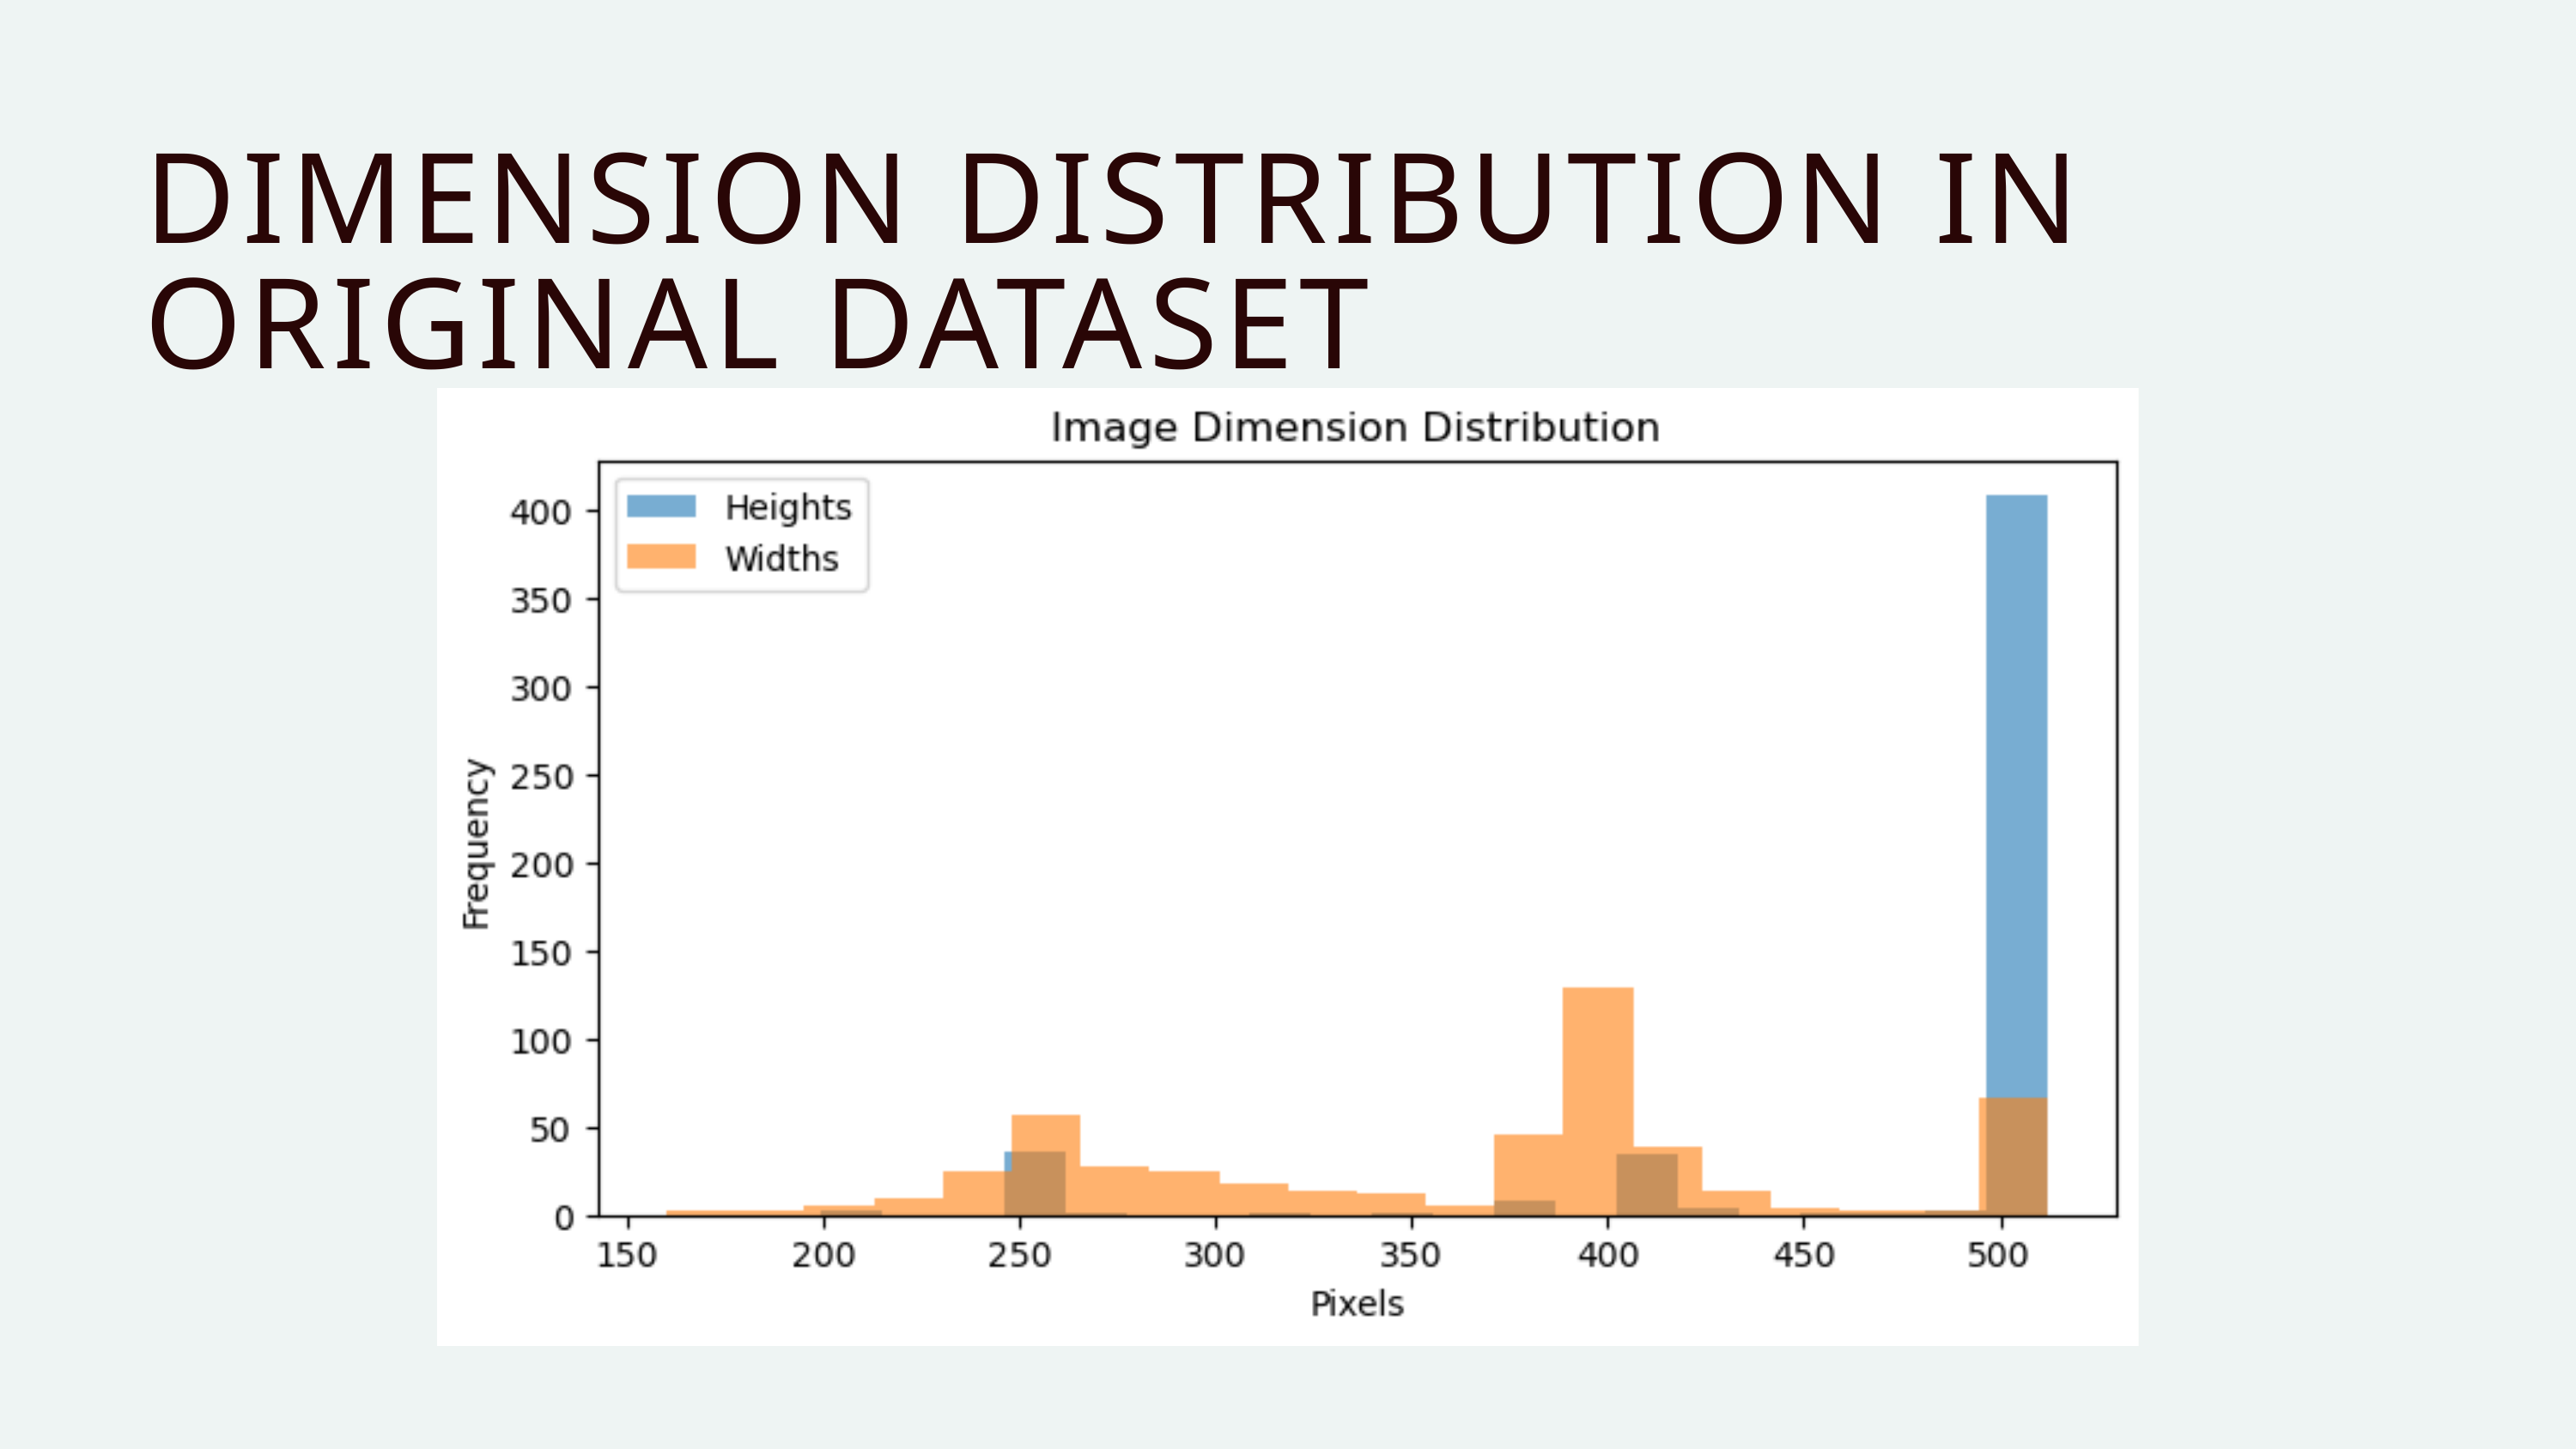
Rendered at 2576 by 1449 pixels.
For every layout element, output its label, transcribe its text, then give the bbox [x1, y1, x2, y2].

text_box DIMENSION DISTRIBUTION IN ORIGINAL DATASET [144, 143, 2245, 394]
text_box [437, 394, 2139, 1346]
